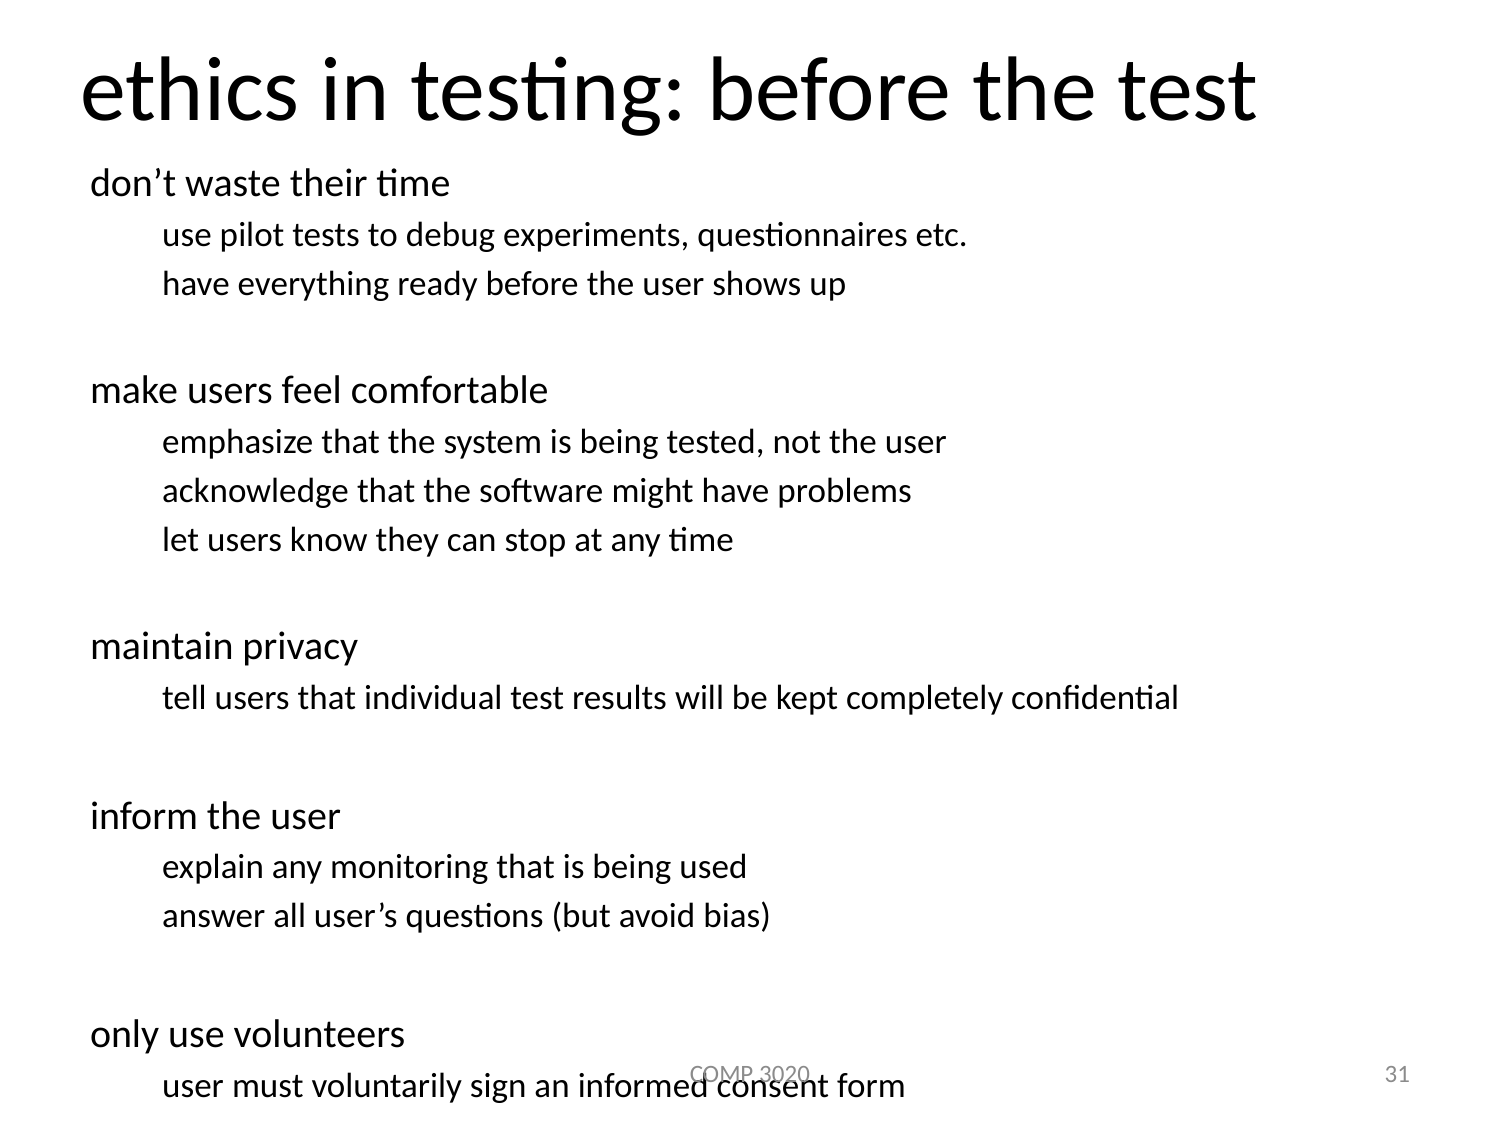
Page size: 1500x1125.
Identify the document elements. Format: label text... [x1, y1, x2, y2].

slide_number 31 [1074, 1042, 1425, 1103]
footer COMP 3020 [512, 1042, 988, 1103]
title ethics in testing: before the test [64, 19, 1415, 149]
list don’t waste their time use pilot tests to debug experiments, questionnaires etc. have everything ready before the user shows up make users feel comfortable emphasize that the system is being tested, not the user acknowledge that the software might have problems let users know they can stop at any time maintain privacy tell users that individual test results will be kept completely confidential inform the user explain any monitoring that is being used answer all user’s questions (but avoid bias) only use volunteers user must voluntarily sign an informed consent form [75, 149, 1425, 1125]
